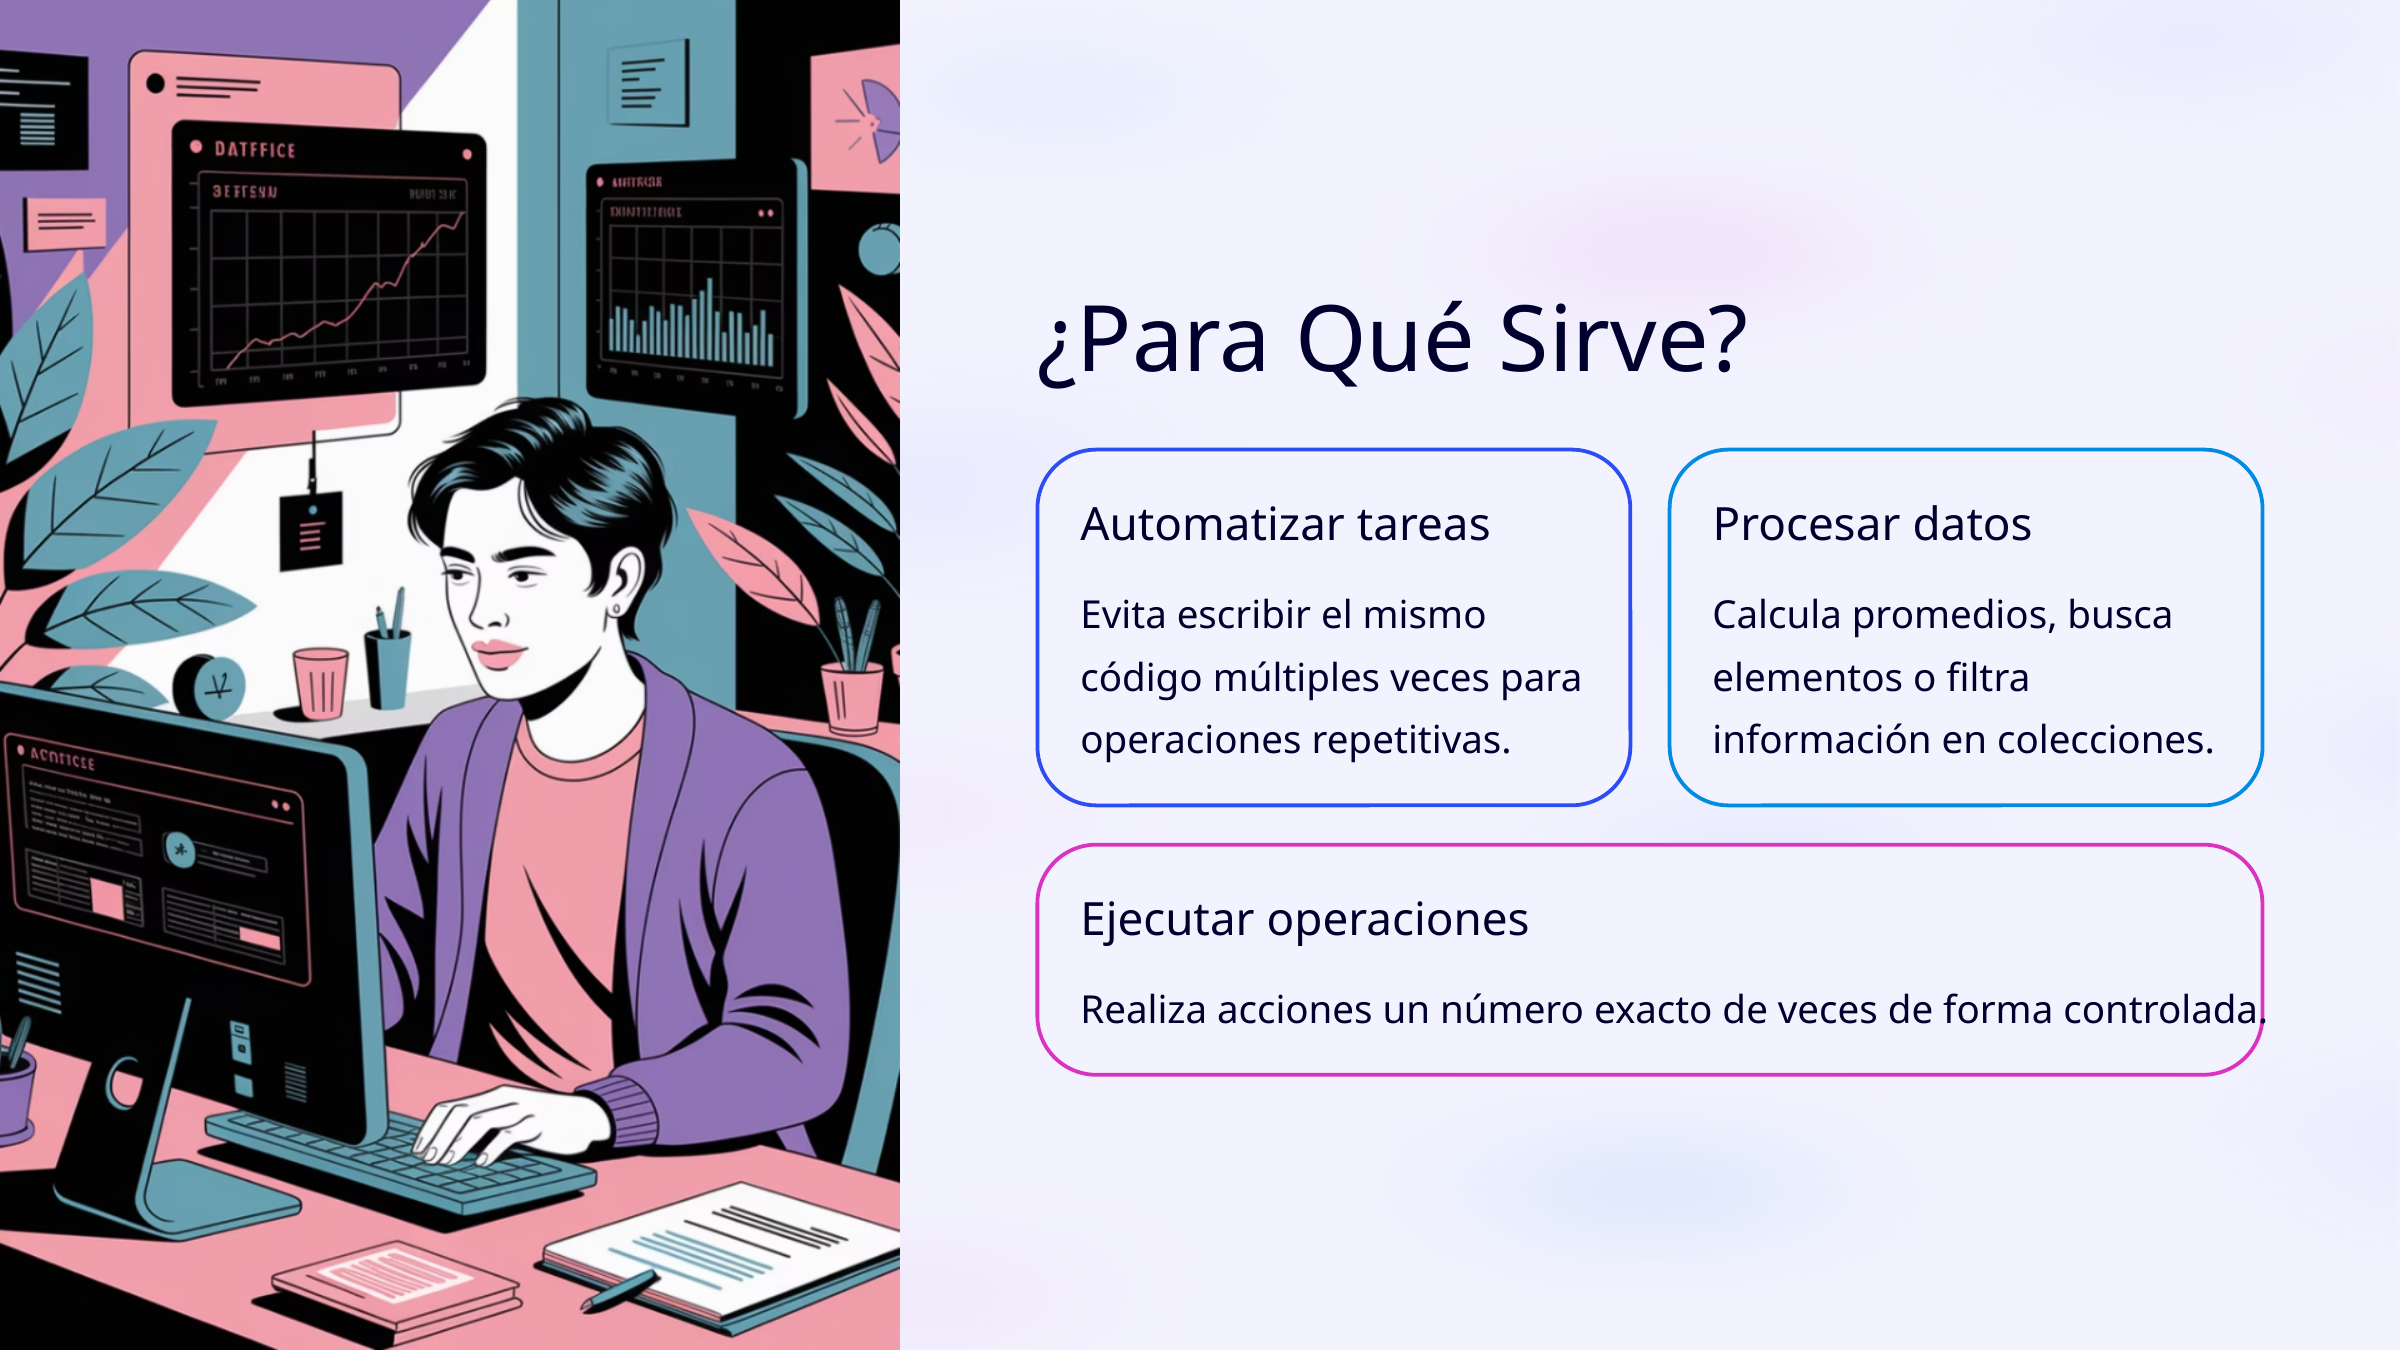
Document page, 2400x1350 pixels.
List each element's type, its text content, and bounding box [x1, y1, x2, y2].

text_box Calcula promedios, busca elementos o filtra información en colecciones. [1712, 573, 2220, 763]
text_box [1037, 844, 2263, 1075]
text_box [1037, 449, 1631, 806]
text_box [1669, 449, 2263, 806]
text_box Evita escribir el mismo código múltiples veces para operaciones repetitivas. [1080, 573, 1588, 763]
text_box Automatizar tareas [1080, 492, 1543, 551]
text_box ¿Para Qué Sirve? [1037, 275, 1962, 391]
text_box Ejecutar operaciones [1080, 887, 1543, 946]
text_box Procesar datos [1712, 492, 2175, 551]
picture [0, 0, 900, 1350]
text_box Realiza acciones un número exacto de veces de forma controlada. [1080, 968, 2220, 1032]
